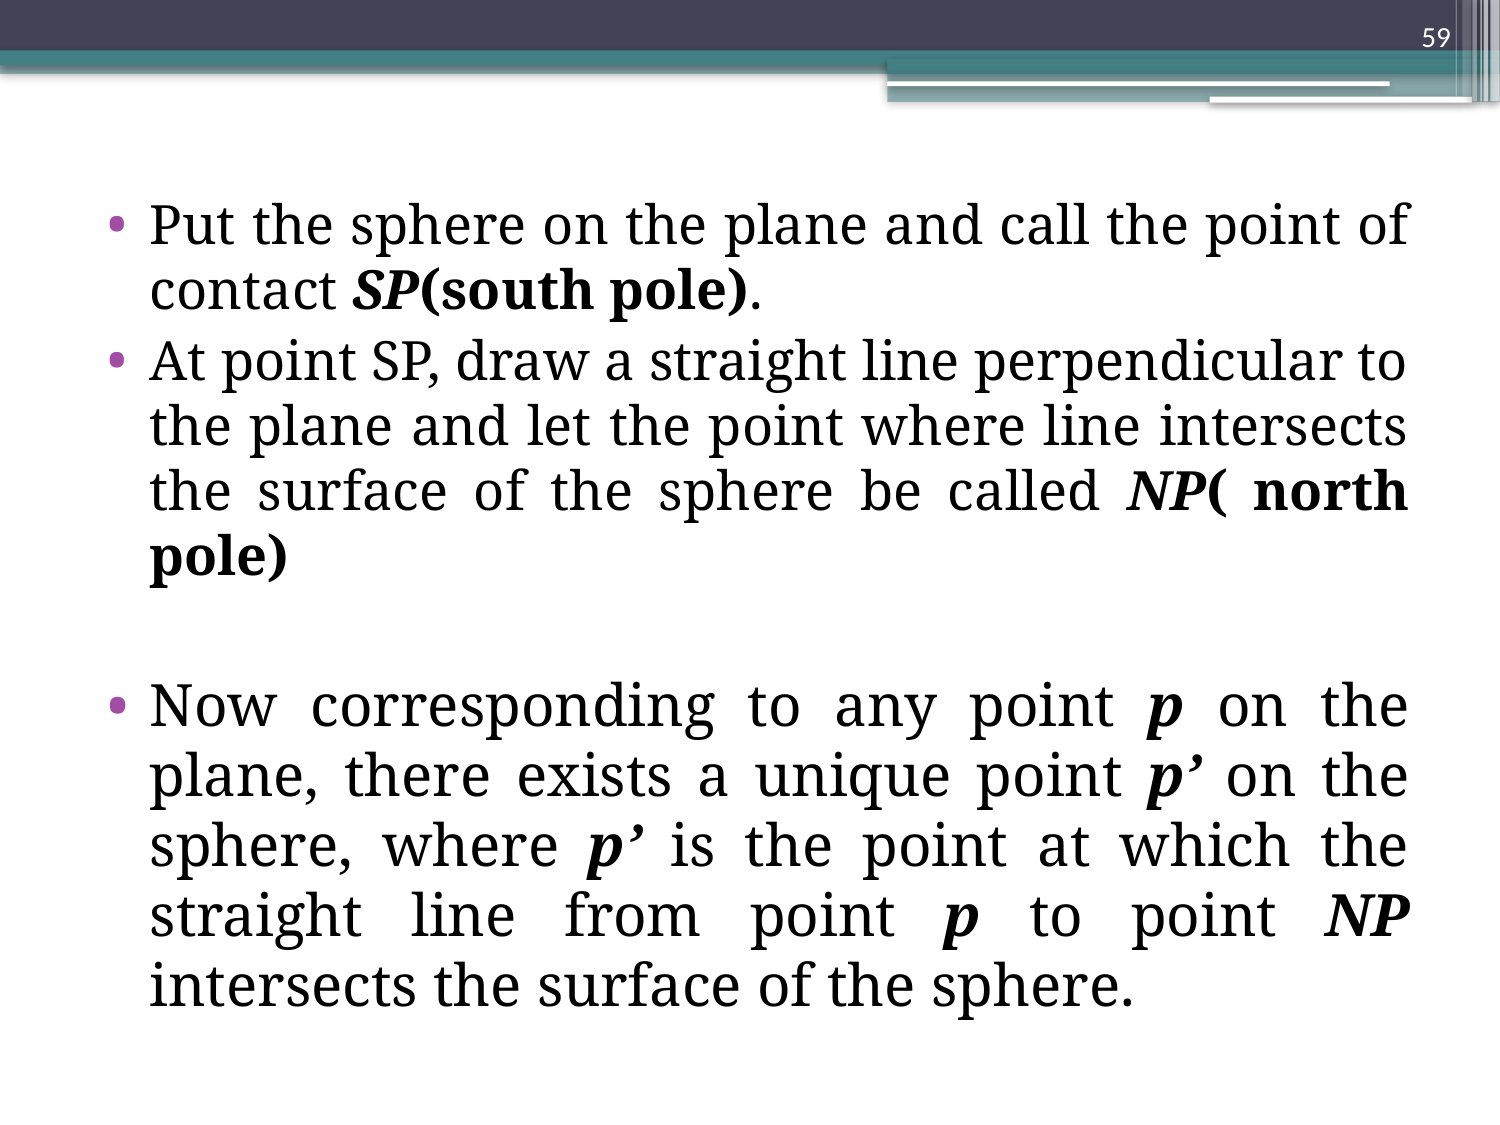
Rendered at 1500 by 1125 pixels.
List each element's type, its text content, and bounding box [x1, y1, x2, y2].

slide_number 59 [1340, 0, 1466, 61]
list Put the sphere on the plane and call the point of contact SP(south pole). At point SP, draw a straight line perpendicular to the plane and let the point where line intersects the surface of the sphere be called NP( north pole) Now corresponding to any point p on the plane, there exists a unique point p’ on the sphere, where p’ is the point at which the straight line from point p to point NP intersects the surface of the sphere. [75, 182, 1425, 1113]
